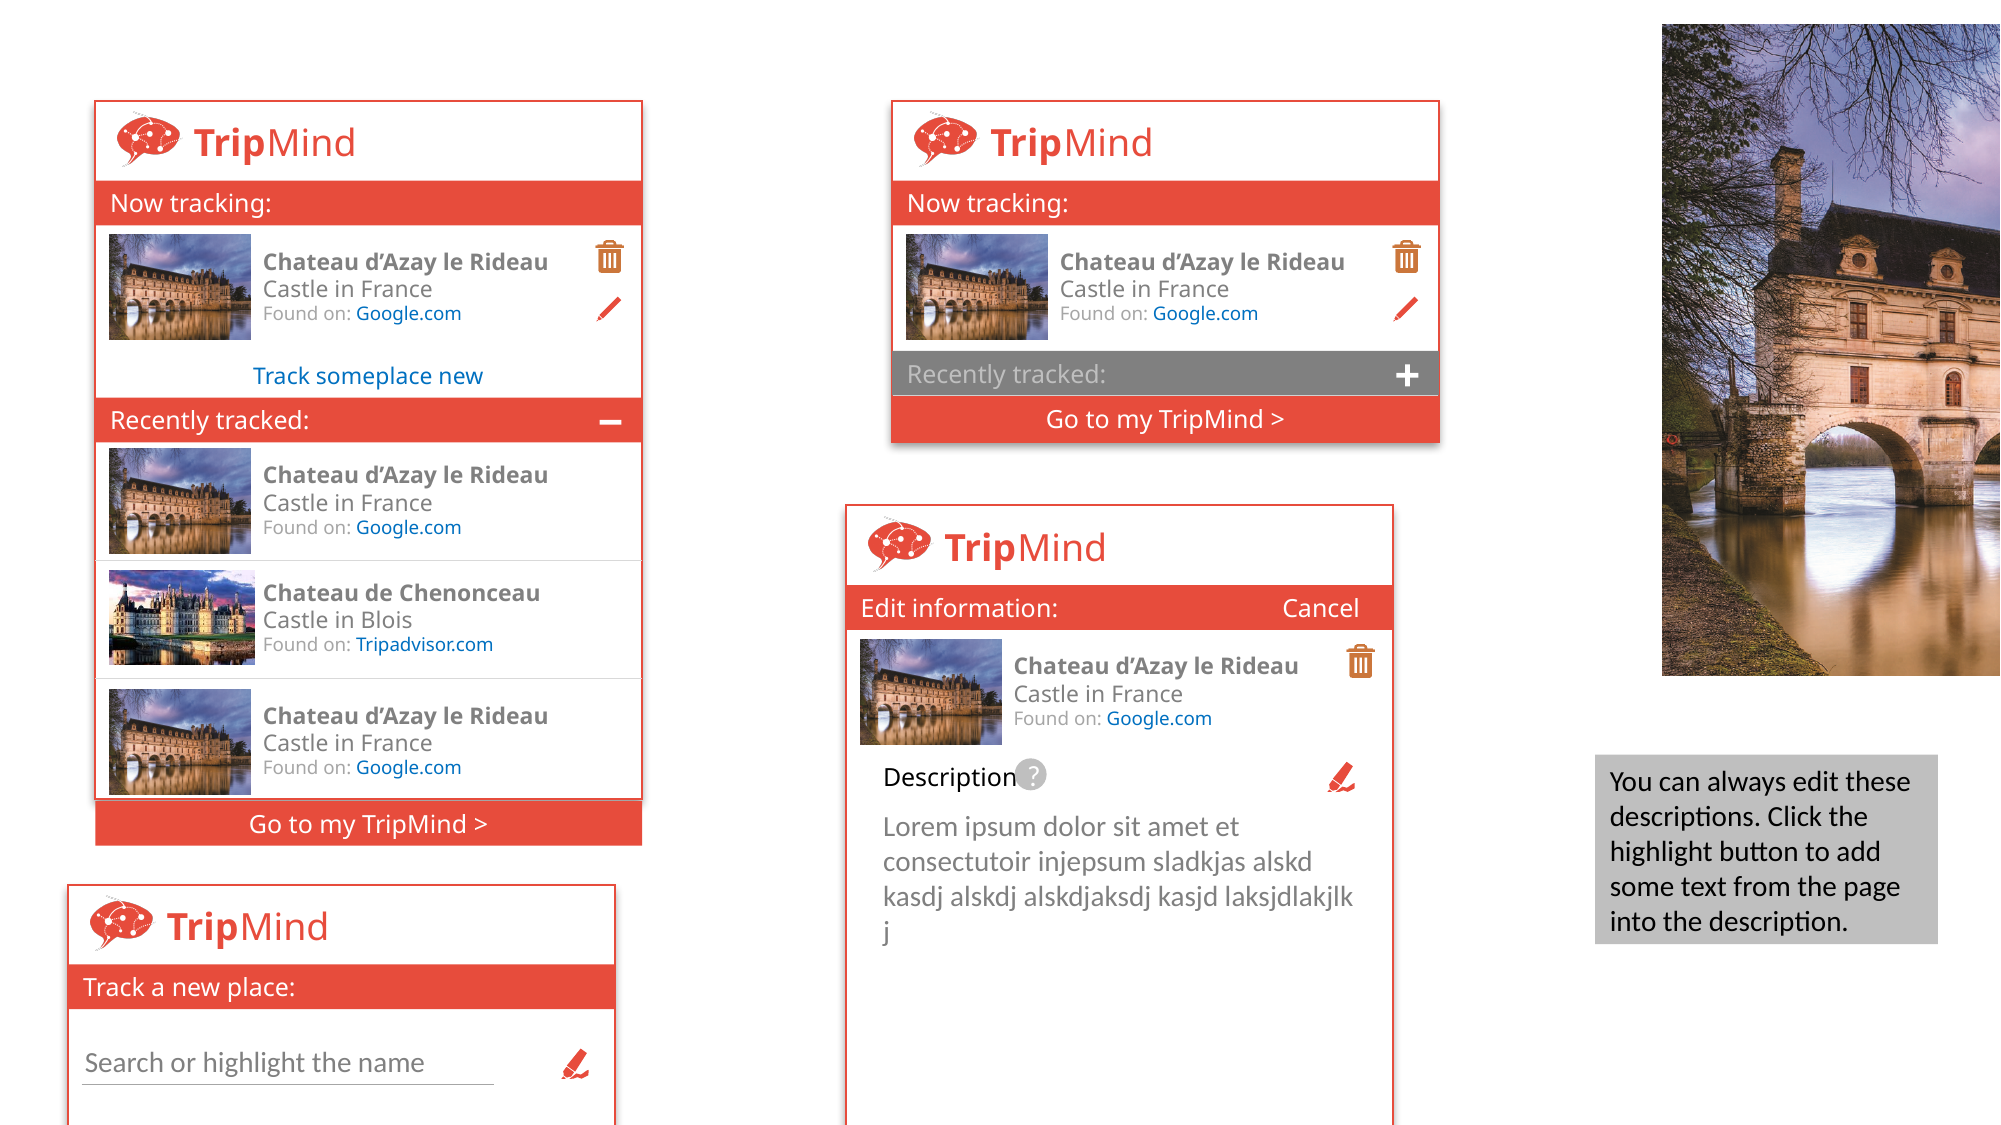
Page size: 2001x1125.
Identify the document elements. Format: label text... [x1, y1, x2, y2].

text_box You can always edit these descriptions. Click the highlight button to add some text from the page into the description. [1595, 754, 1938, 945]
text_box Chateau d’Azay le Rideau Castle in France Found on: Google.com [251, 239, 572, 332]
text_box [1404, 363, 1411, 387]
text_box Recently tracked: [95, 397, 643, 443]
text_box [561, 1047, 589, 1080]
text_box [1393, 305, 1421, 322]
text_box Go to my TripMind > [95, 801, 643, 846]
text_box Edit information: Cancel [845, 585, 1393, 630]
text_box [1411, 372, 1419, 379]
text_box Track someplace new [169, 354, 568, 397]
picture [914, 111, 980, 167]
text_box Trip Mind [151, 895, 345, 956]
text_box Trip Mind [178, 111, 372, 172]
picture [109, 234, 251, 341]
text_box Chateau d’Azay le Rideau Castle in France Found on: Google.com [1048, 239, 1369, 332]
text_box Track a new place: [68, 964, 616, 1010]
text_box Trip Mind [929, 516, 1122, 576]
text_box [1395, 372, 1404, 379]
text_box Description [868, 754, 1233, 799]
text_box Chateau d’Azay le Rideau Castle in France Found on: Google.com [251, 693, 572, 787]
text_box ? [1013, 757, 1048, 792]
text_box [94, 100, 643, 800]
picture [90, 895, 156, 951]
text_box [67, 884, 616, 1125]
text_box Chateau de Chenonceau Castle in Blois Found on: Tripadvisor.com [255, 570, 597, 663]
picture [1344, 644, 1377, 678]
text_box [596, 305, 624, 322]
picture [109, 689, 251, 795]
text_box Search or highlight the name [69, 1035, 571, 1082]
text_box Recently tracked: [892, 350, 1439, 396]
picture [109, 448, 251, 554]
picture [860, 639, 1002, 745]
text_box Go to my TripMind > [892, 396, 1439, 441]
picture [868, 516, 934, 572]
text_box [891, 100, 1440, 443]
text_box Lorem ipsum dolor sit amet et consectutoir injepsum sladkjas alskd kasdj alskdj alskdjaksdj kasjd laksjdlakjlk j [867, 799, 1370, 1125]
picture [906, 234, 1048, 341]
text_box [1327, 760, 1355, 793]
text_box Trip Mind [975, 111, 1169, 172]
text_box Now tracking: [892, 180, 1439, 226]
text_box [845, 504, 1394, 1125]
picture [117, 111, 183, 167]
text_box [599, 419, 622, 426]
text_box Chateau d’Azay le Rideau Castle in France Found on: Google.com [1002, 644, 1323, 737]
picture [593, 240, 627, 273]
picture [1662, 24, 2000, 676]
picture [109, 570, 255, 665]
text_box Chateau d’Azay le Rideau Castle in France Found on: Google.com [251, 453, 572, 546]
text_box Now tracking: [95, 180, 643, 226]
picture [1390, 240, 1423, 273]
